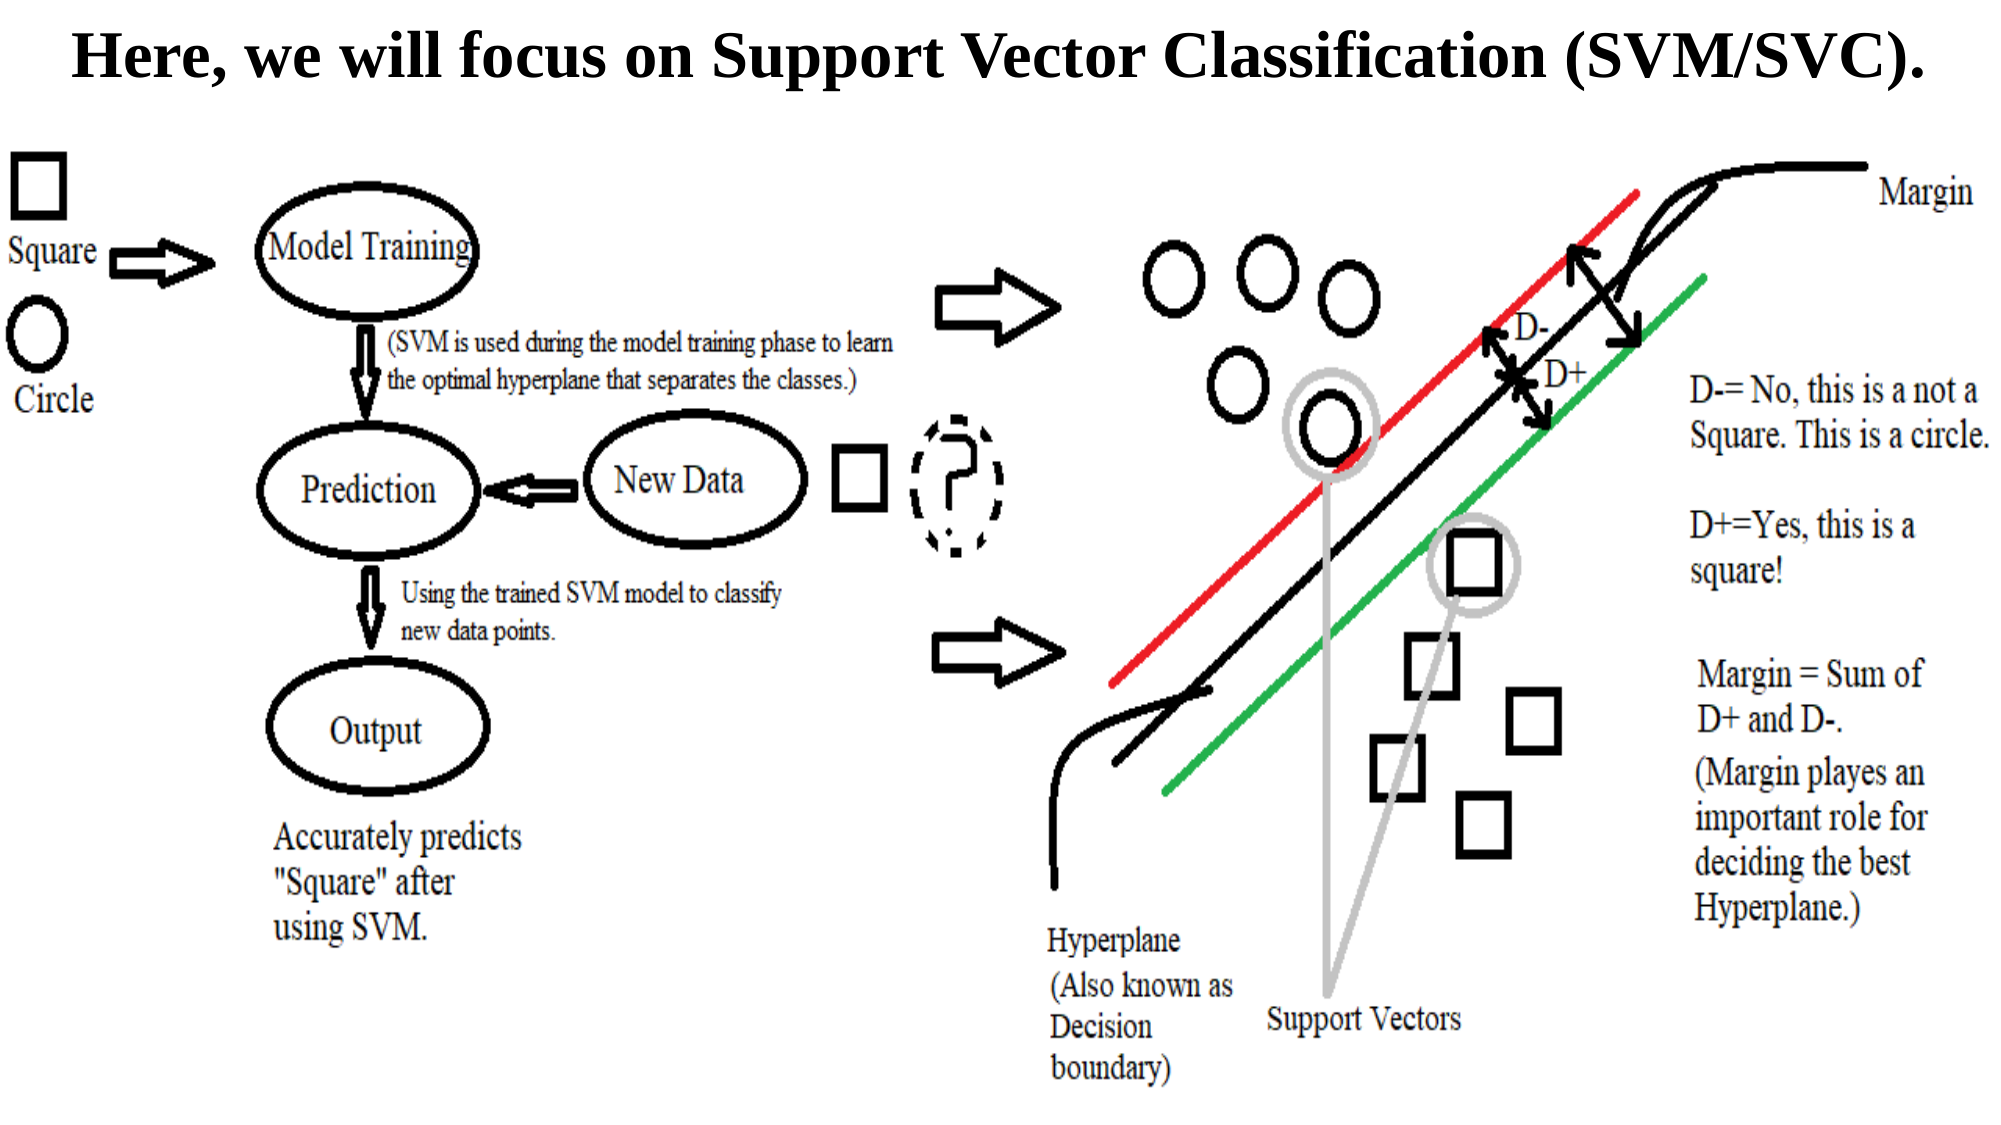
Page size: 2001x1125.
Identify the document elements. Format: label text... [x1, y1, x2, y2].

picture [0, 111, 2000, 1103]
title Here, we will focus on Support Vector Classification (SVM/SVC). [0, 0, 2000, 111]
